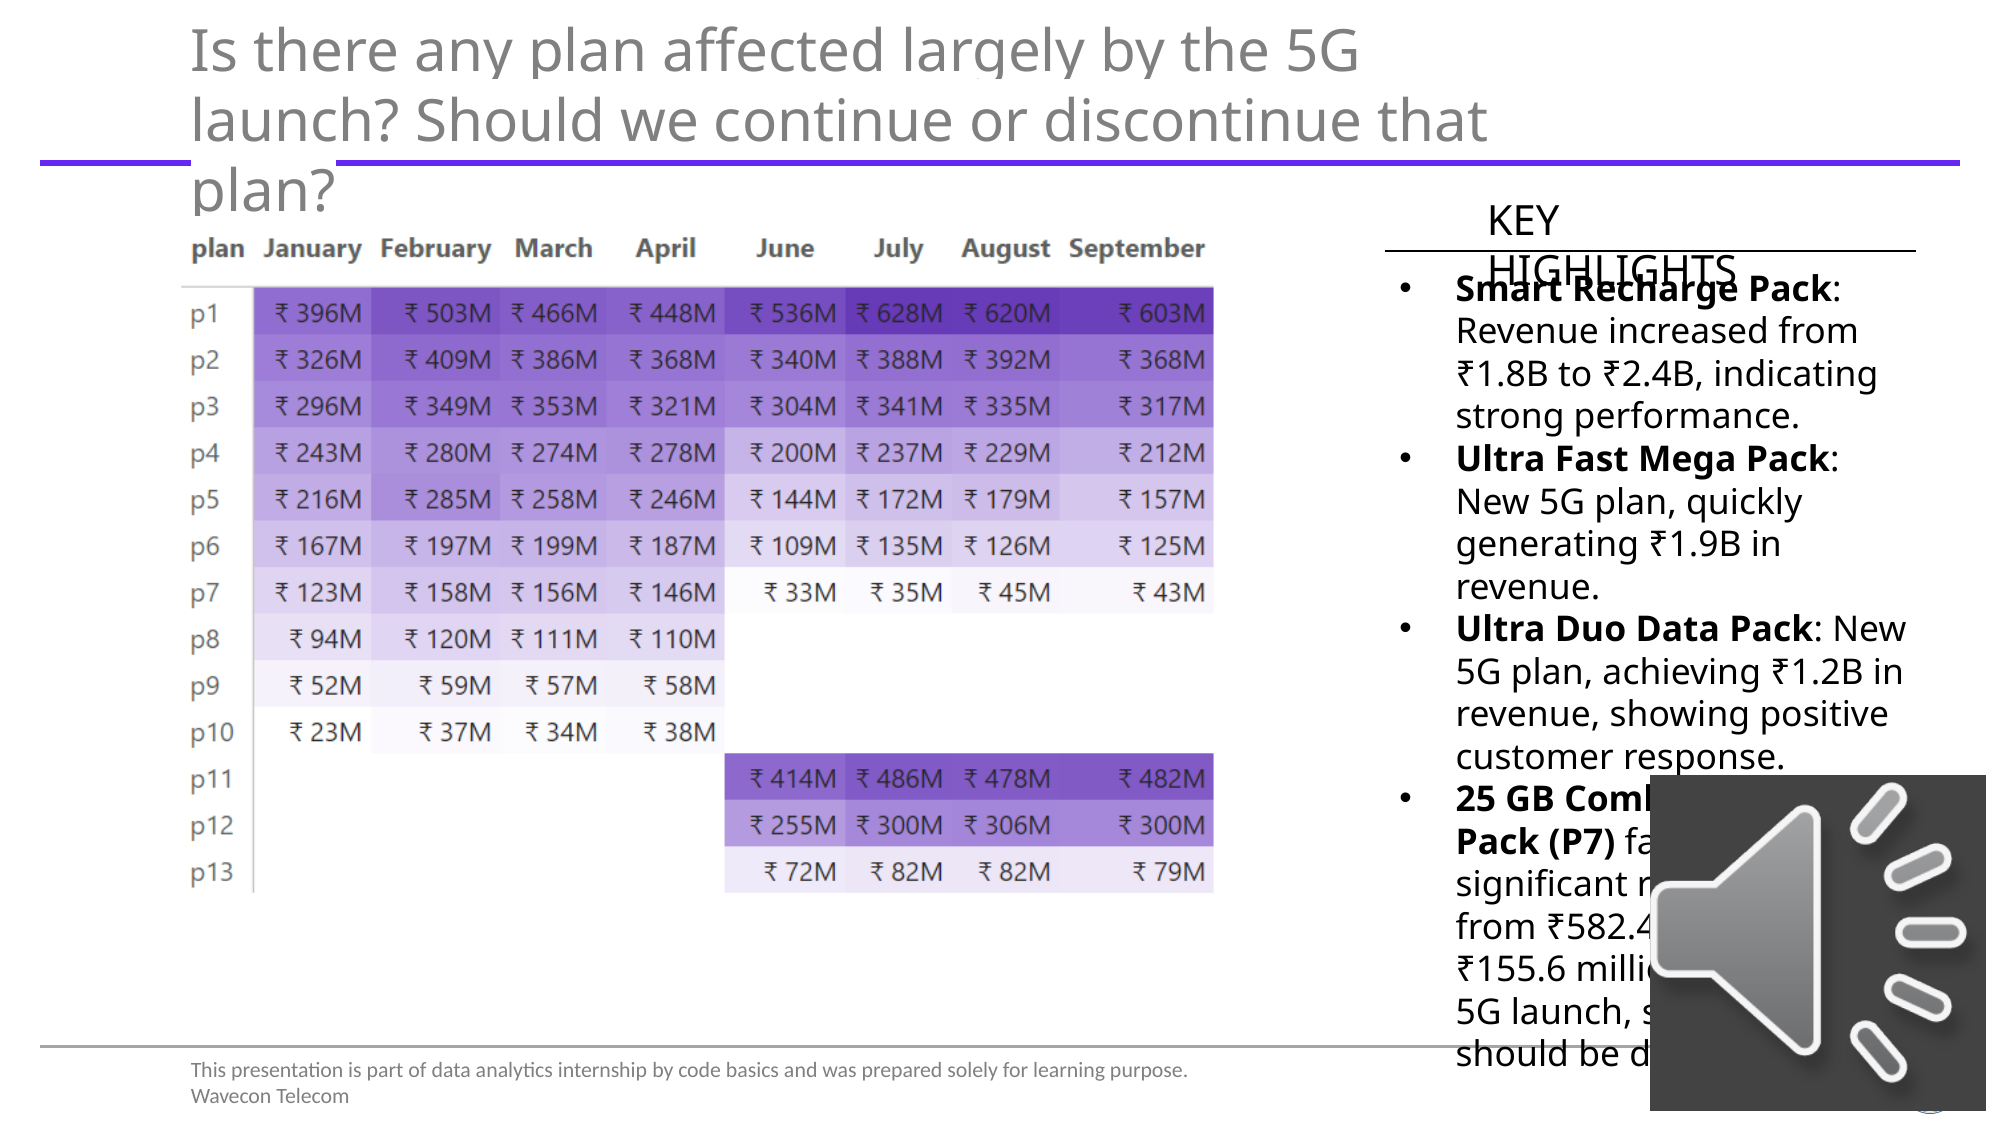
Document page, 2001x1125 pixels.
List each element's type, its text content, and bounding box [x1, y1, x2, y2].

text_box Is there any plan affected largely by the 5G launch? Should we continue or discontinue that plan? [175, 163, 1583, 231]
text_box This presentation is part of data analytics internship by code basics and was prepared solely for learning purpose. Wavecon Telecom [175, 1048, 1868, 1116]
picture [1648, 773, 1987, 1116]
text_box KEY HIGHLIGHTS [1472, 252, 1829, 258]
text_box Smart Recharge Pack: Revenue increased from ₹1.8B to ₹2.4B, indicating strong performance. Ultra Fast Mega Pack: New 5G plan, quickly generating ₹1.9B in revenue. Ultra Duo Data Pack: New 5G plan, achieving ₹1.2B in revenue, showing positive customer response. 25 GB Combo 3G/4G Data Pack (P7) faced a significant revenue drop from ₹582.4 million to ₹155.6 million due to the 5G launch, suggesting it should be discontinued. [1384, 258, 1934, 1046]
picture [180, 216, 1235, 909]
text_box KEY HIGHLIGHTS [1472, 186, 1829, 250]
text_box Is there any plan affected largely by the 5G launch? Should we continue or discontinue that plan? [175, 5, 1583, 162]
